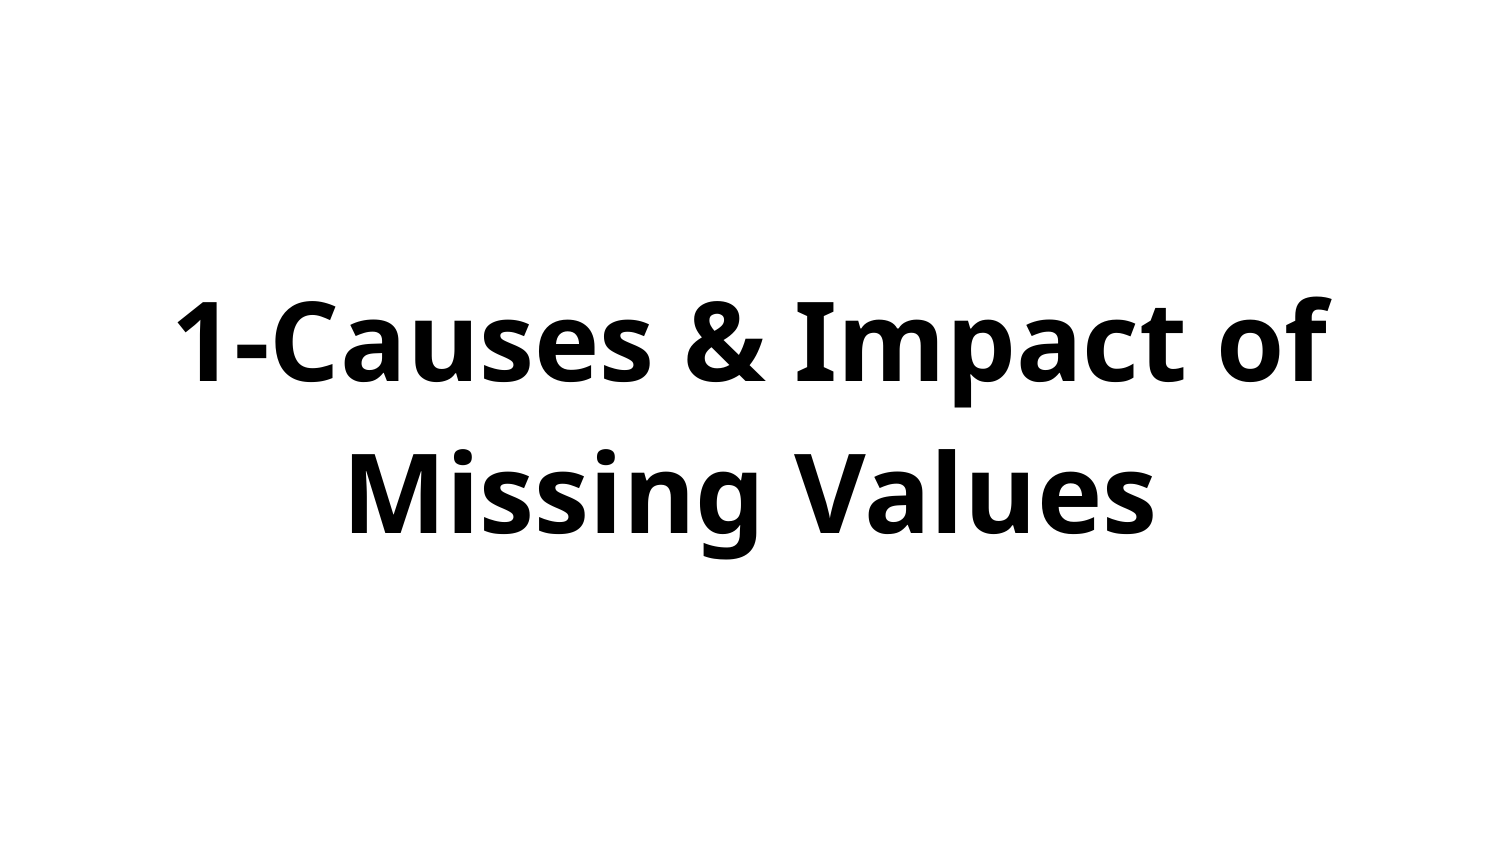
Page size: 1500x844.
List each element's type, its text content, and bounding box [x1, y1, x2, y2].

text_box 1-Causes & Impact of Missing Values [101, 207, 1399, 567]
